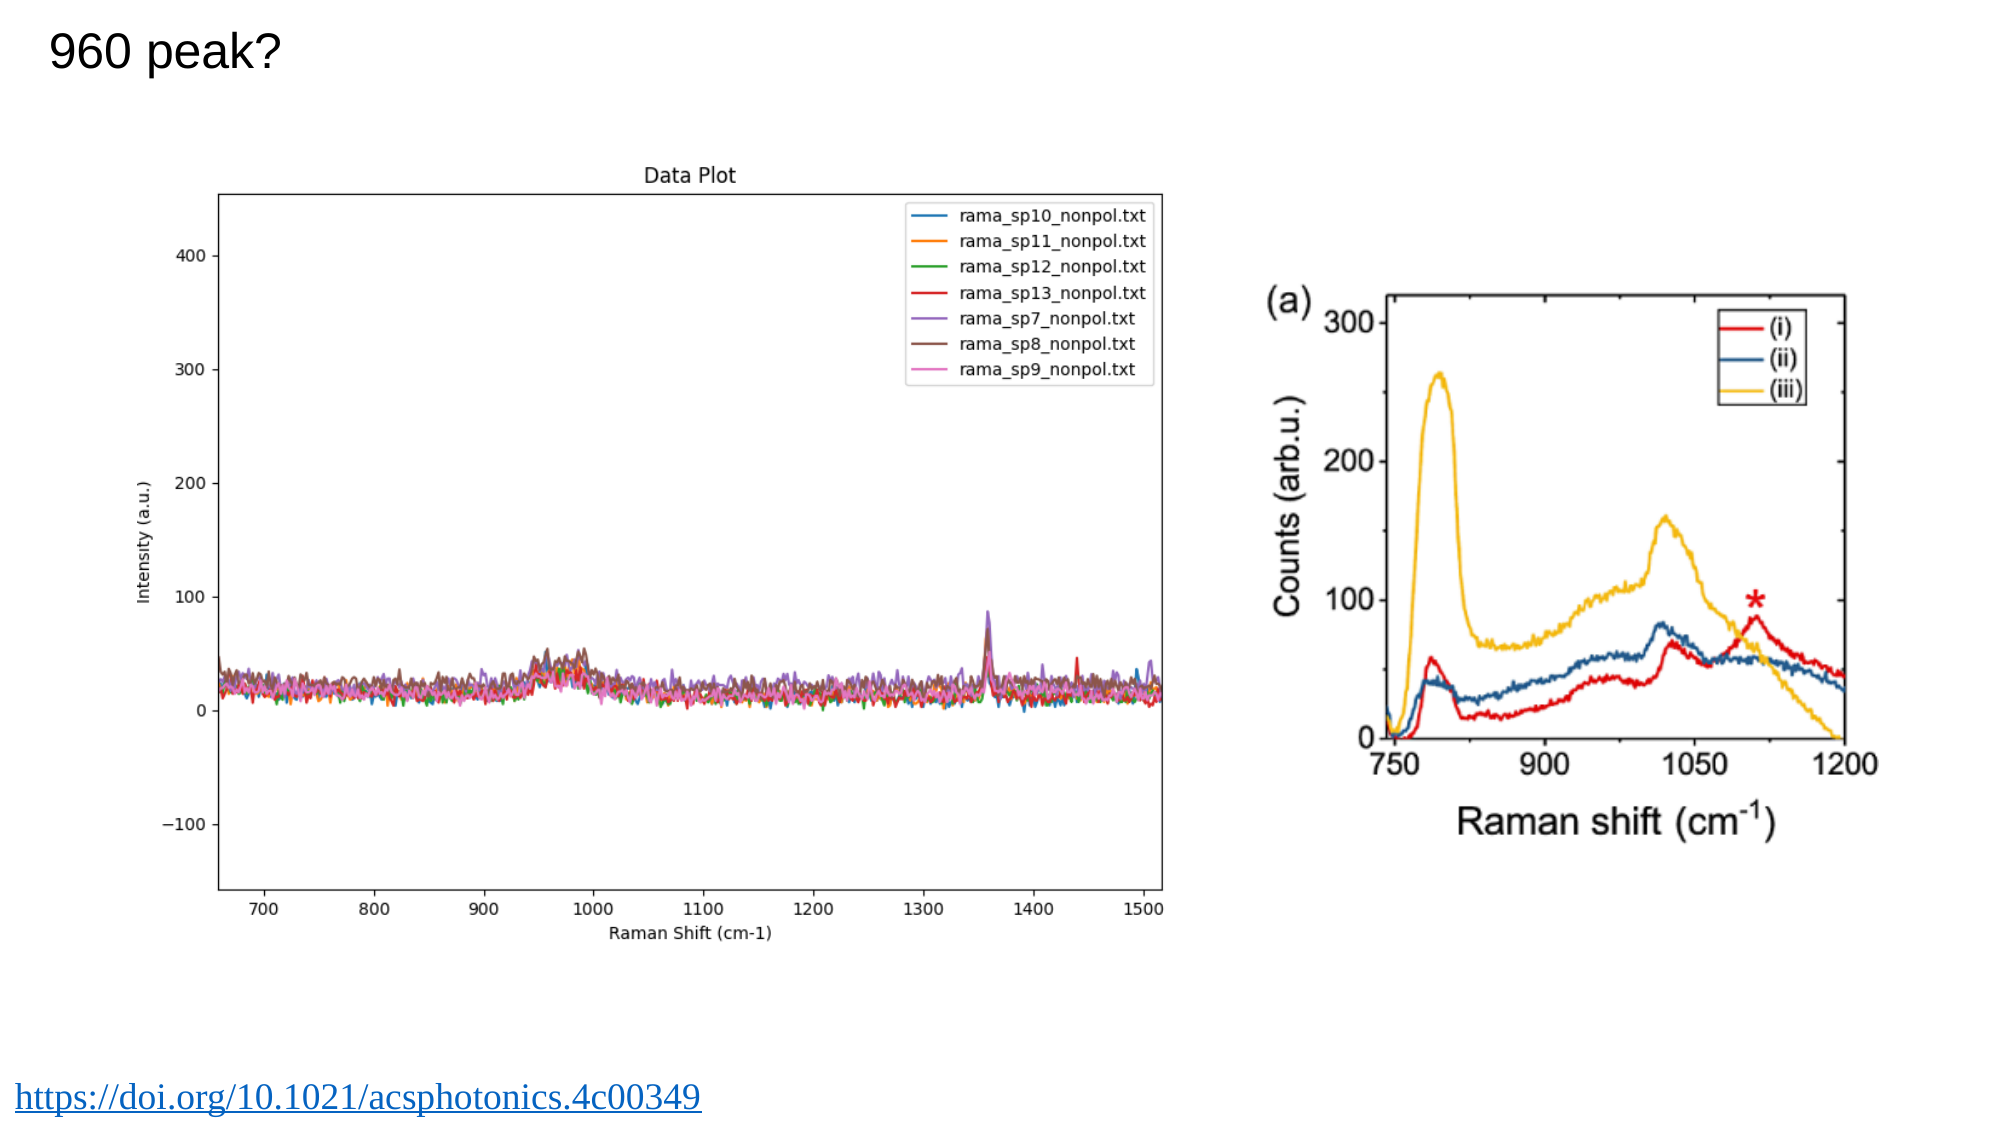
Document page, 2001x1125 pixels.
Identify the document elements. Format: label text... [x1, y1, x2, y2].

text_box https://doi.org/10.1021/acsphotonics.4c00349 [0, 1064, 1000, 1125]
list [137, 160, 1169, 945]
picture [1256, 256, 1879, 845]
